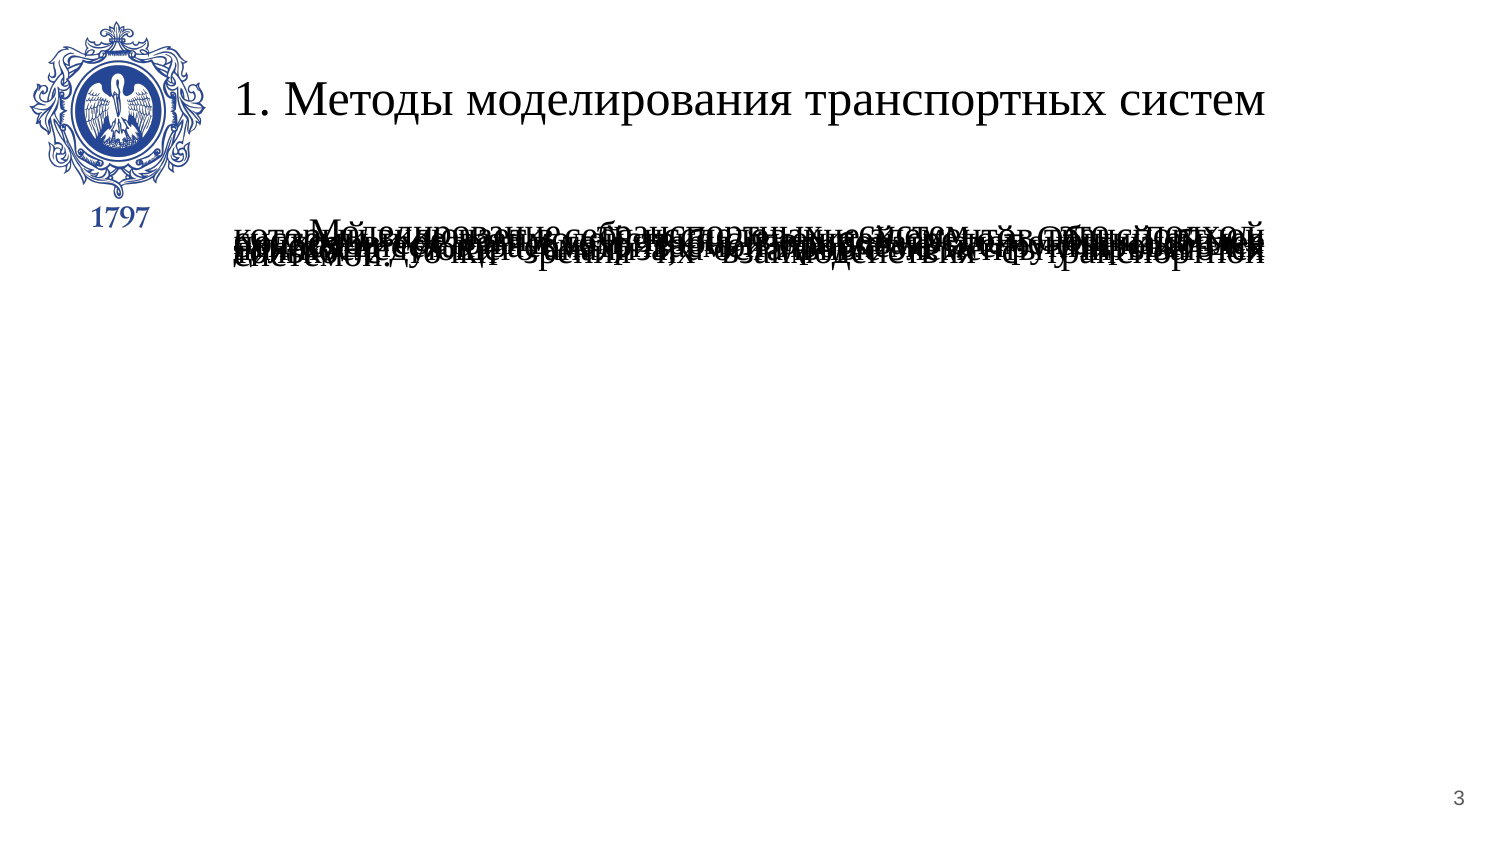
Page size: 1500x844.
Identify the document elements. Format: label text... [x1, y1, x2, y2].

list Моделирование транспортных систем – это подход, который включает в себя исследование элементов транспортной системы и ее взаимодействия с внешней средой. Общий смысл подходов состоит в том чтобы изолировать элементы наиболее относящиеся к рассматриваемой проблеме и сгруппировать их для последующего анализа, а остальные элементы учитываются только с точки зрения их взаимодействия с транспортной системой. [218, 227, 1282, 732]
slide_number ‹#› [1389, 764, 1480, 830]
picture [28, 21, 207, 228]
title 1. Методы моделирования транспортных систем [218, 0, 1282, 227]
